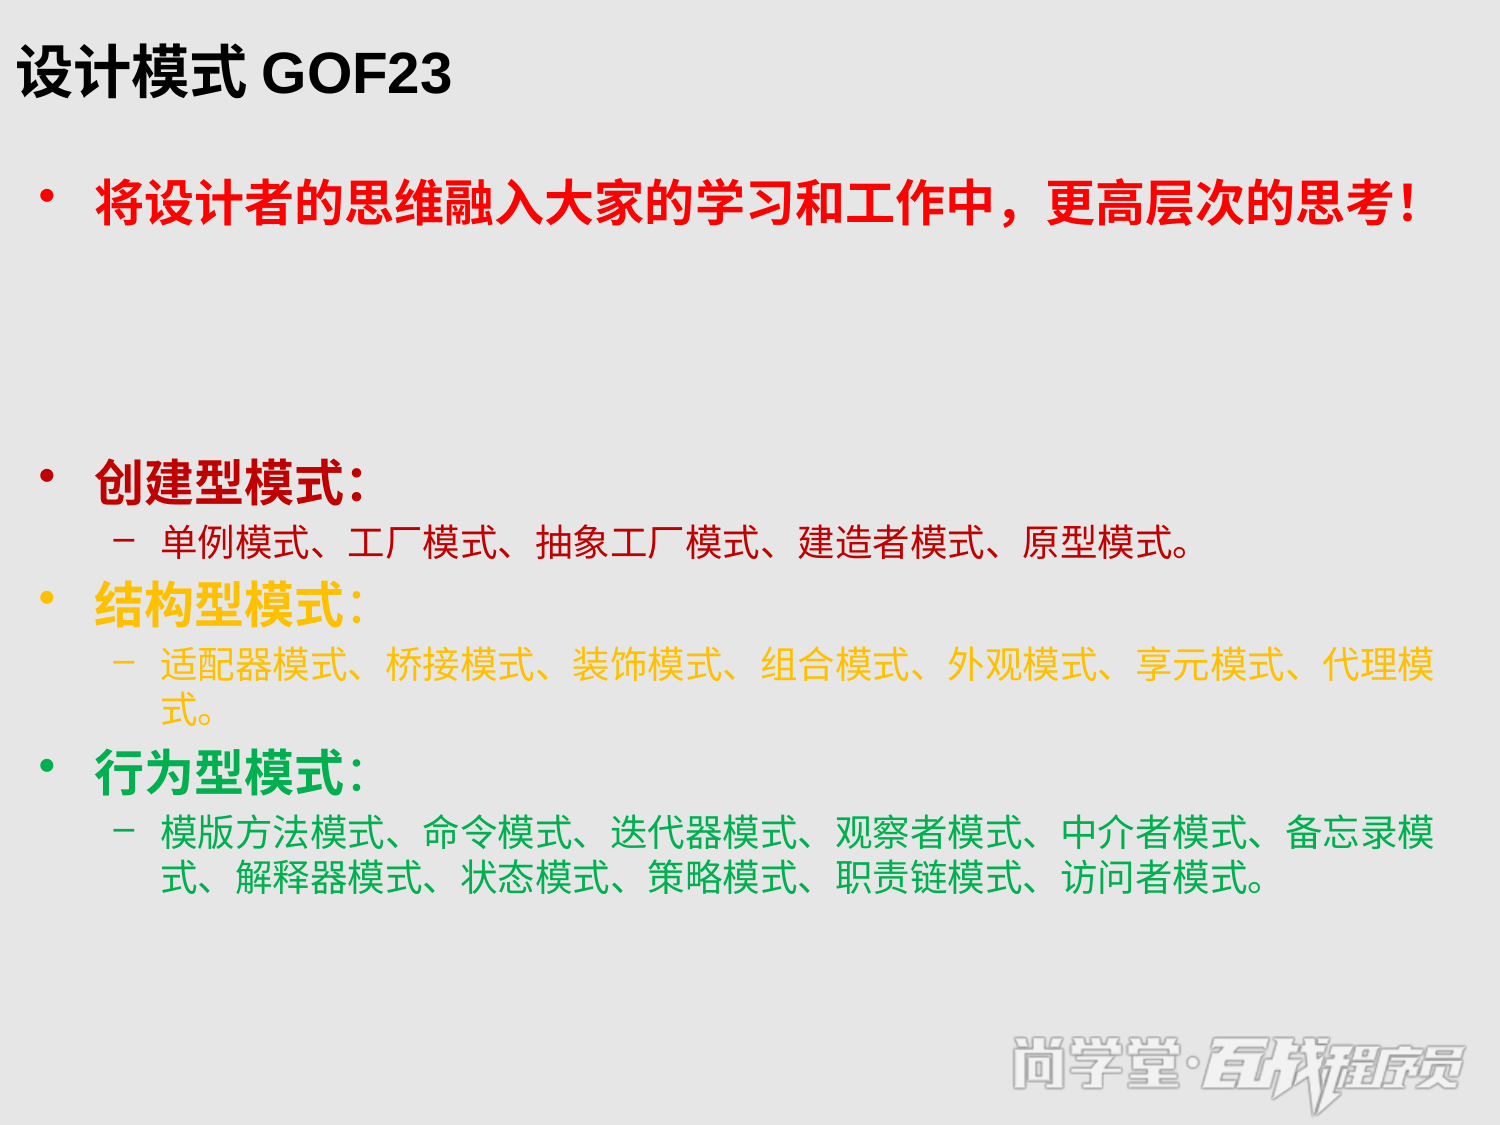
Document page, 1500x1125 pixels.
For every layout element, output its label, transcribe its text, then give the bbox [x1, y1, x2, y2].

title 设计模式GOF23 [0, 0, 1164, 141]
picture [1012, 1036, 1467, 1119]
list 将设计者的思维融入大家的学习和工作中，更高层次的思考！ 创建型模式： 单例模式、工厂模式、抽象工厂模式、建造者模式、原型模式。 结构型模式： 适配器模式、桥接模式、装饰模式、组合模式、外观模式、享元模式、代理模式。 行为型模式： 模版方法模式、命令模式、迭代器模式、观察者模式、中介者模式、备忘录模式、解释器模式、状态模式、策略模式、职责链模式、访问者模式。 [23, 164, 1465, 997]
